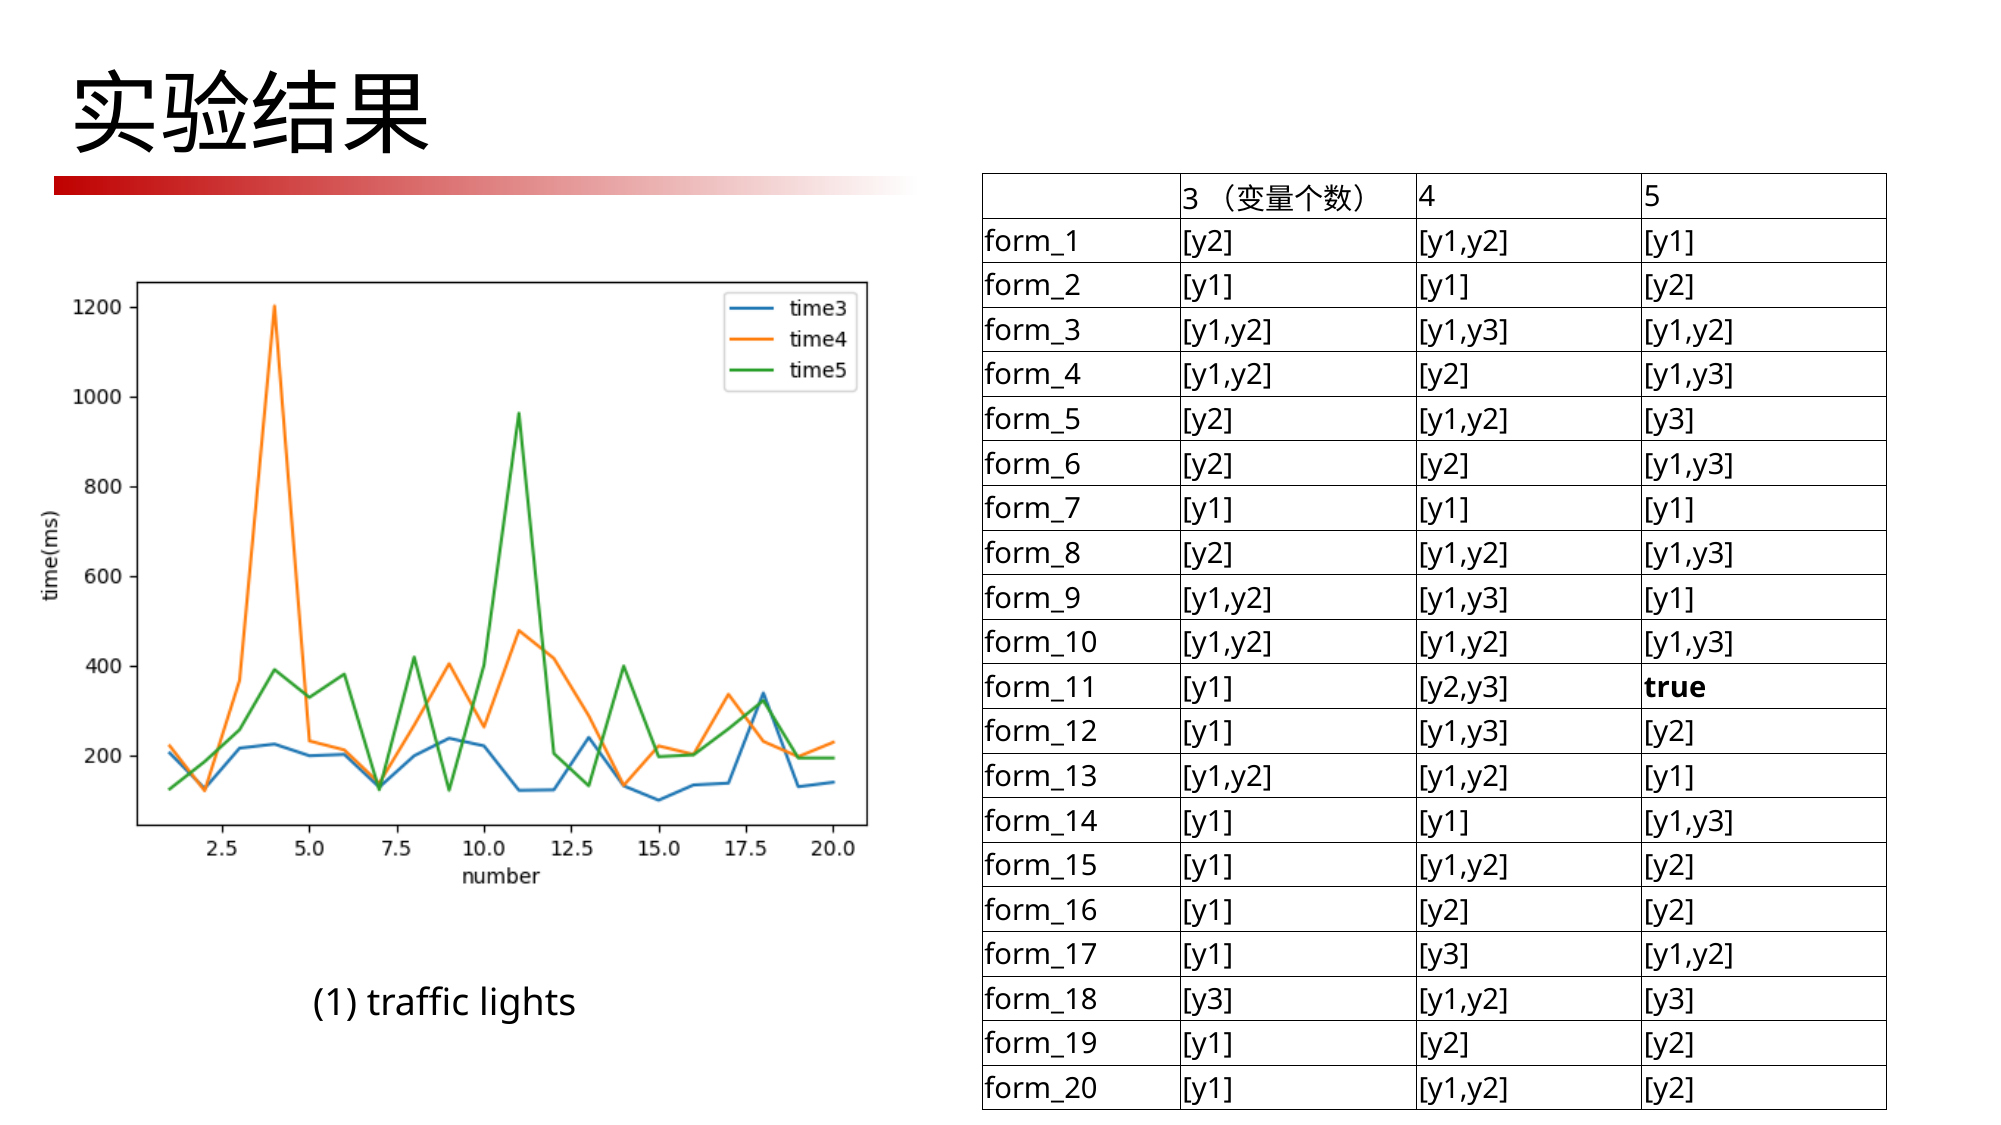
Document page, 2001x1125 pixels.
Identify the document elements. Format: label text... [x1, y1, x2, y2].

table_cell [y1,y2] [1417, 754, 1641, 797]
table_cell [y2] [1181, 219, 1416, 262]
table_header 5 [1642, 174, 1886, 218]
table_cell form_4 [983, 352, 1180, 396]
table_cell [y1] [1181, 798, 1416, 842]
table_cell form_14 [983, 798, 1180, 842]
table_cell [y2] [1417, 352, 1641, 396]
table_cell [y3] [1642, 977, 1886, 1020]
table_cell [y1] [1181, 709, 1416, 753]
table_cell [y3] [1181, 977, 1416, 1020]
table_cell [y1,y3] [1642, 798, 1886, 842]
table_cell [y1,y2] [1417, 843, 1641, 886]
table_cell true [1642, 664, 1886, 708]
table_cell form_9 [983, 575, 1180, 619]
table_cell form_13 [983, 754, 1180, 797]
table_cell [y1] [1642, 486, 1886, 530]
table_cell [y1,y3] [1642, 352, 1886, 396]
table_cell [y2] [1181, 531, 1416, 574]
table_cell [y2] [1417, 887, 1641, 931]
table_cell [y2] [1417, 441, 1641, 485]
table_cell [y1] [1417, 263, 1641, 307]
table_cell [y1] [1181, 1021, 1416, 1065]
table_cell [y2] [1642, 887, 1886, 931]
table_cell [y1,y3] [1417, 709, 1641, 753]
table_cell [y1] [1417, 798, 1641, 842]
table_cell form_17 [983, 932, 1180, 976]
table_cell [y1,y2] [1181, 352, 1416, 396]
title 实验结果 [54, 59, 1947, 174]
table_cell [y1] [1181, 664, 1416, 708]
table_cell [y2] [1642, 263, 1886, 307]
table_cell [y1] [1181, 887, 1416, 931]
table_cell [y1] [1642, 575, 1886, 619]
table_cell [y1,y2] [1417, 620, 1641, 663]
table_cell form_20 [983, 1066, 1180, 1109]
table_cell [y1] [1417, 486, 1641, 530]
table_cell form_12 [983, 709, 1180, 753]
table_cell [y1] [1642, 219, 1886, 262]
table_cell form_11 [983, 664, 1180, 708]
table_cell [y1,y2] [1417, 531, 1641, 574]
table_cell form_7 [983, 486, 1180, 530]
table_cell [y1] [1181, 263, 1416, 307]
table_cell form_5 [983, 397, 1180, 440]
table_cell [y3] [1417, 932, 1641, 976]
table_cell [y2] [1642, 1021, 1886, 1065]
table_cell [y2] [1181, 397, 1416, 440]
table_cell [y2,y3] [1417, 664, 1641, 708]
table_cell [y1,y2] [1417, 1066, 1641, 1109]
table_cell form_3 [983, 308, 1180, 351]
table_header 3（变量个数） [1181, 174, 1416, 218]
table_cell [y1,y3] [1642, 620, 1886, 663]
table_cell form_19 [983, 1021, 1180, 1065]
table_cell form_15 [983, 843, 1180, 886]
table_cell [y2] [1642, 1066, 1886, 1109]
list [25, 207, 924, 894]
table_cell [y2] [1642, 843, 1886, 886]
table_cell [y1,y3] [1642, 441, 1886, 485]
table_cell [y2] [1642, 709, 1886, 753]
table_cell [y1,y2] [1181, 308, 1416, 351]
table_cell [y1,y2] [1417, 397, 1641, 440]
table_cell [y1,y3] [1417, 575, 1641, 619]
table_cell form_6 [983, 441, 1180, 485]
text_box (1) traffic lights [298, 970, 592, 1031]
table_cell [y1,y2] [1642, 932, 1886, 976]
table_cell [y1,y2] [1181, 620, 1416, 663]
table_cell [y1,y2] [1181, 754, 1416, 797]
table_cell [y3] [1642, 397, 1886, 440]
table_cell [y1] [1642, 754, 1886, 797]
table_cell [y2] [1181, 441, 1416, 485]
table_cell form_8 [983, 531, 1180, 574]
table_cell form_10 [983, 620, 1180, 663]
table_cell [y1,y2] [1417, 219, 1641, 262]
table_cell form_1 [983, 219, 1180, 262]
table_cell form_16 [983, 887, 1180, 931]
table_cell [y1] [1181, 486, 1416, 530]
table_header [983, 174, 1180, 218]
table_cell [y1,y2] [1181, 575, 1416, 619]
table_cell form_18 [983, 977, 1180, 1020]
table_cell [y1,y3] [1417, 308, 1641, 351]
table_cell [y1,y2] [1642, 308, 1886, 351]
table_header 4 [1417, 174, 1641, 218]
table_cell [y1,y3] [1642, 531, 1886, 574]
table_cell [y1,y2] [1417, 977, 1641, 1020]
table_cell [y2] [1417, 1021, 1641, 1065]
table_cell [y1] [1181, 932, 1416, 976]
table_cell [y1] [1181, 1066, 1416, 1109]
table_cell form_2 [983, 263, 1180, 307]
table_cell [y1] [1181, 843, 1416, 886]
